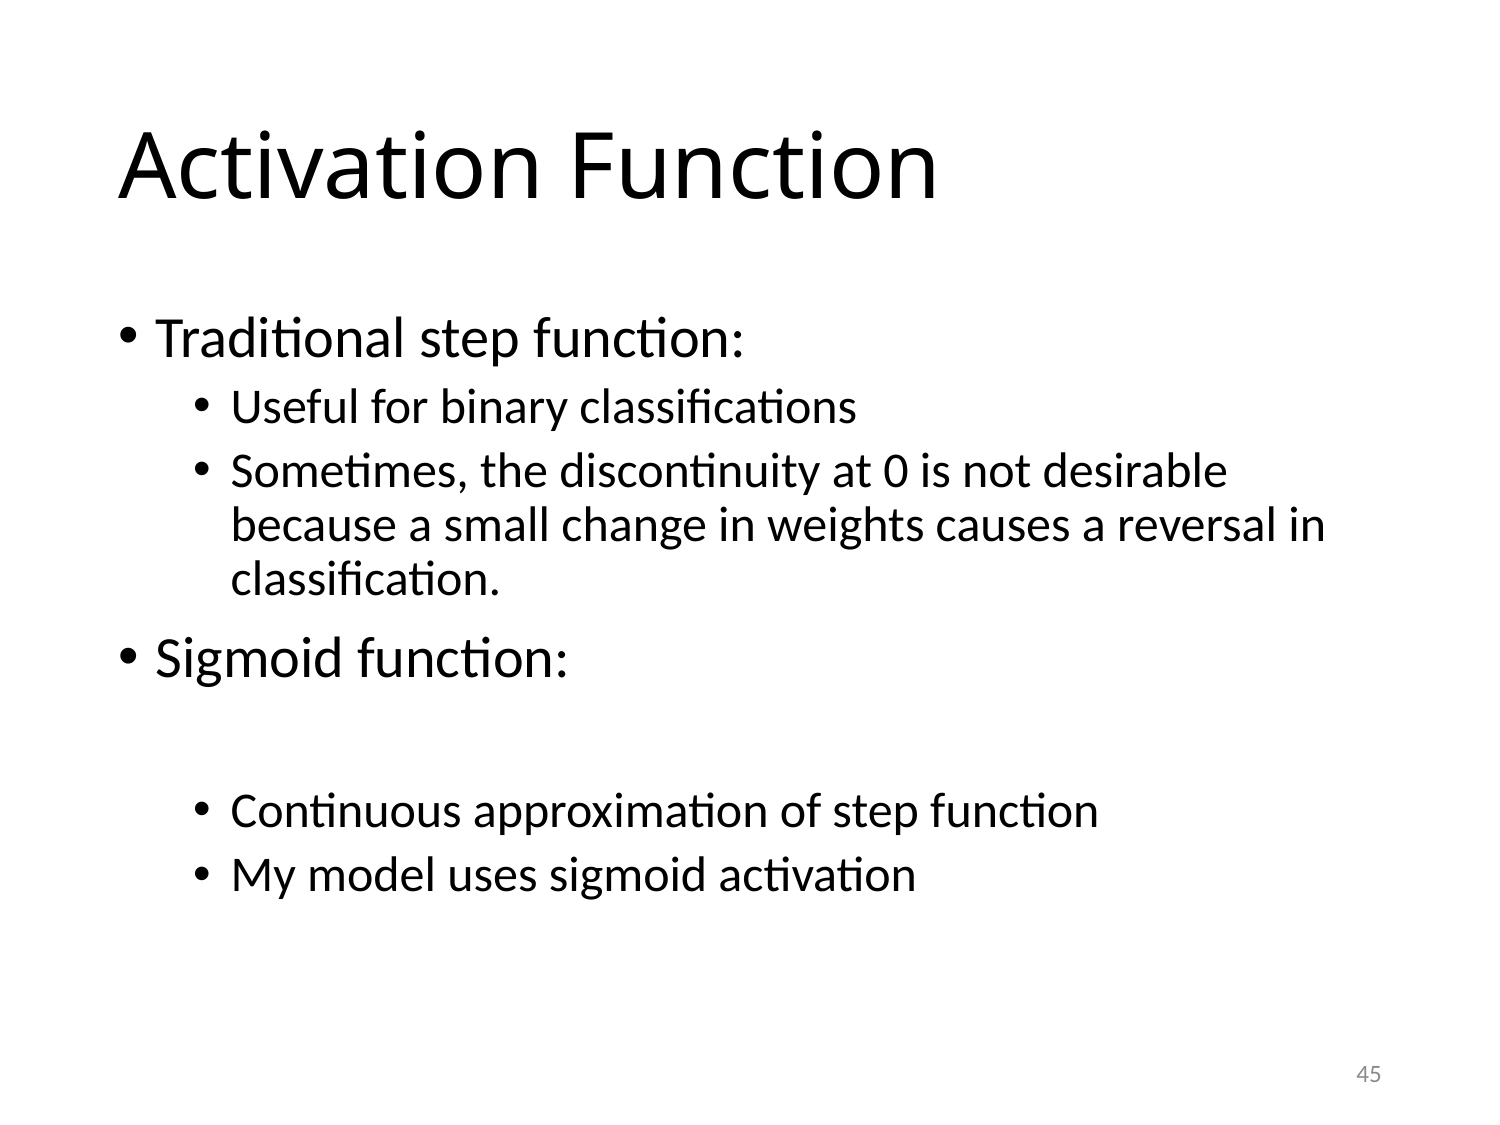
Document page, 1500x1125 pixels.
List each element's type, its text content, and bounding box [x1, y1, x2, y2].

slide_number 45 [1059, 1042, 1397, 1103]
title Activation Function [103, 59, 1397, 278]
